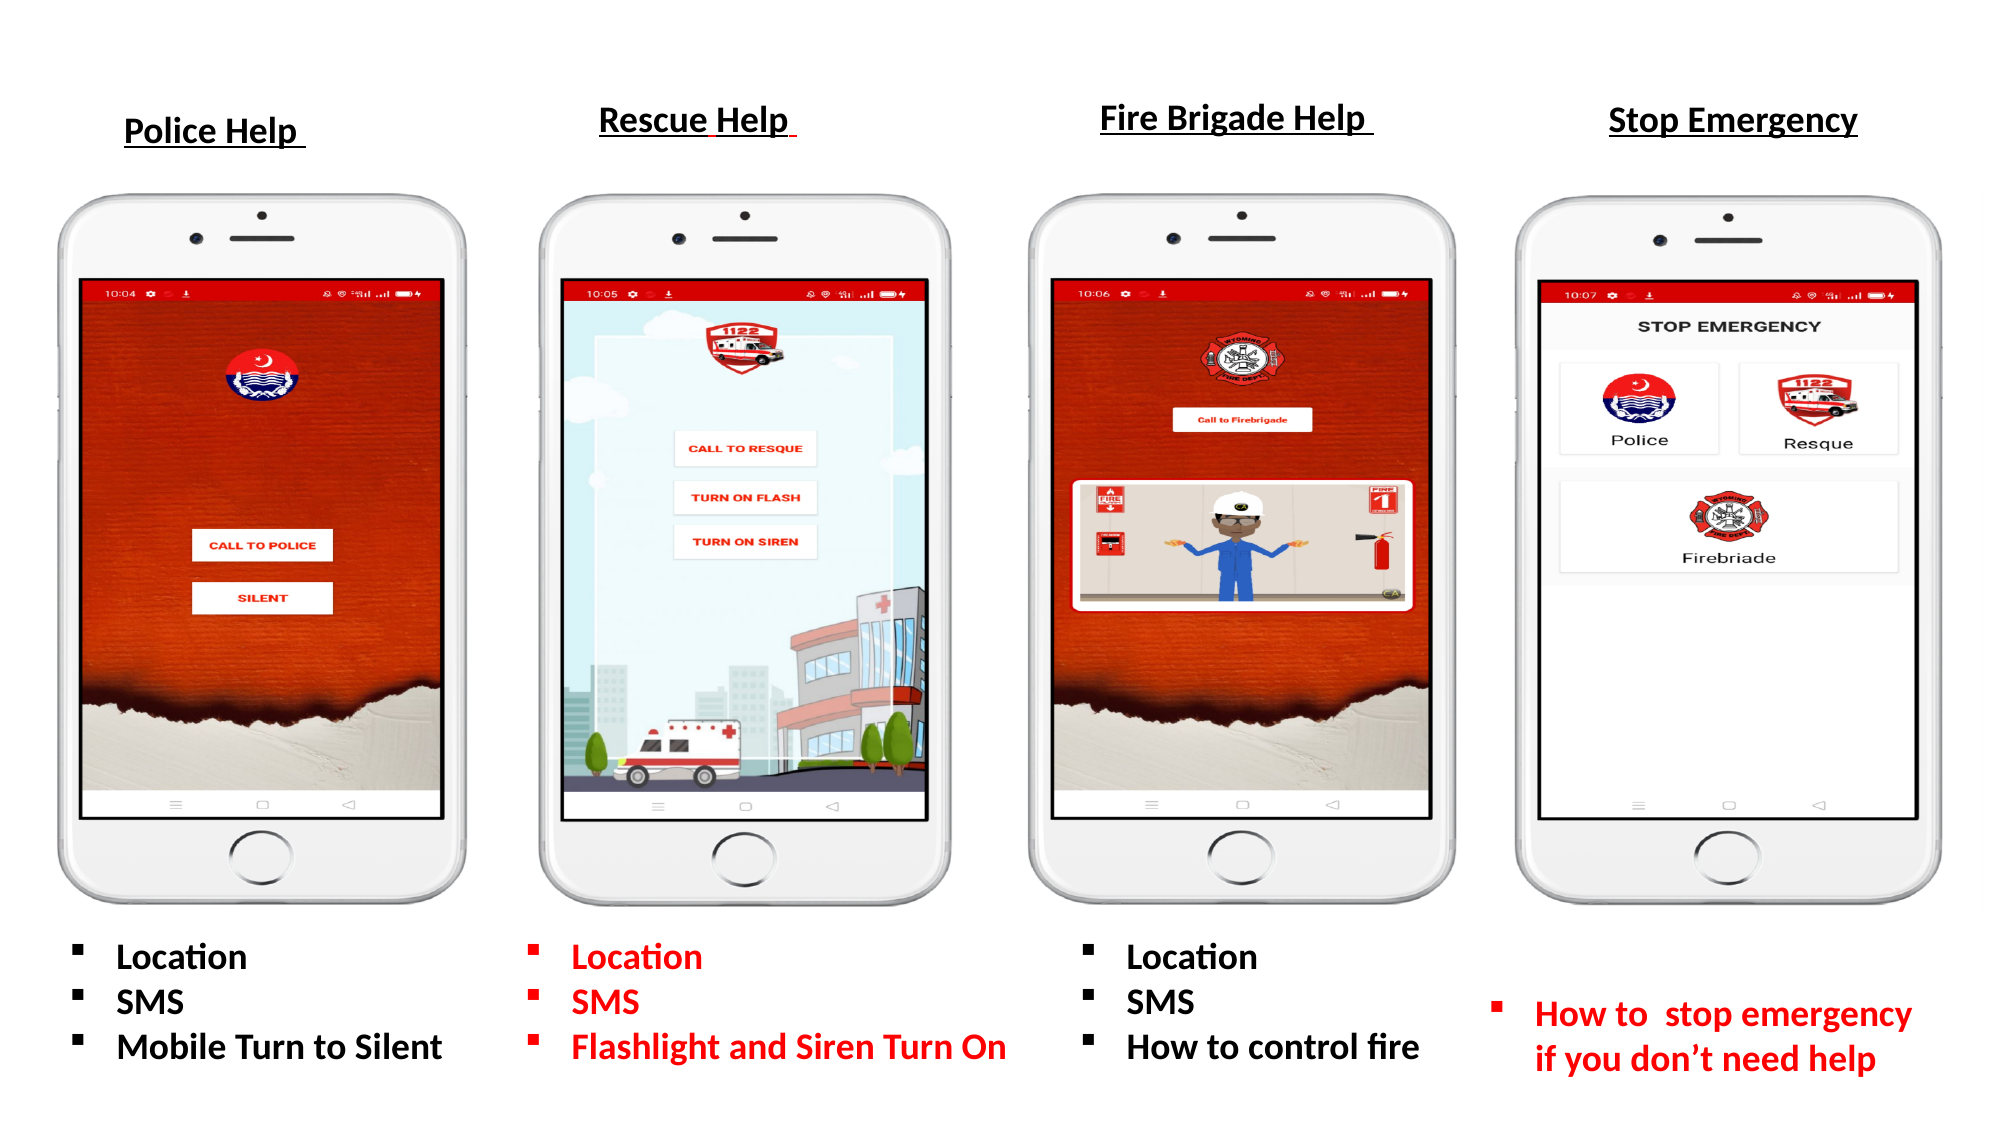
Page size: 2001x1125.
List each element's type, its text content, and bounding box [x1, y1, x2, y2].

text_box How to stop emergency if you don’t need help [1473, 913, 1955, 1087]
text_box Stop Emergency [1534, 87, 1933, 148]
text_box Rescue Help [583, 87, 851, 148]
text_box Police Help [109, 98, 412, 159]
text_box Location SMS How to control fire [1064, 924, 1473, 1075]
text_box Fire Brigade Help [1085, 85, 1390, 145]
text_box Location SMS Flashlight and Siren Turn On [509, 924, 1064, 1075]
text_box Location SMS Mobile Turn to Silent [54, 924, 475, 1075]
picture [19, 185, 1983, 915]
